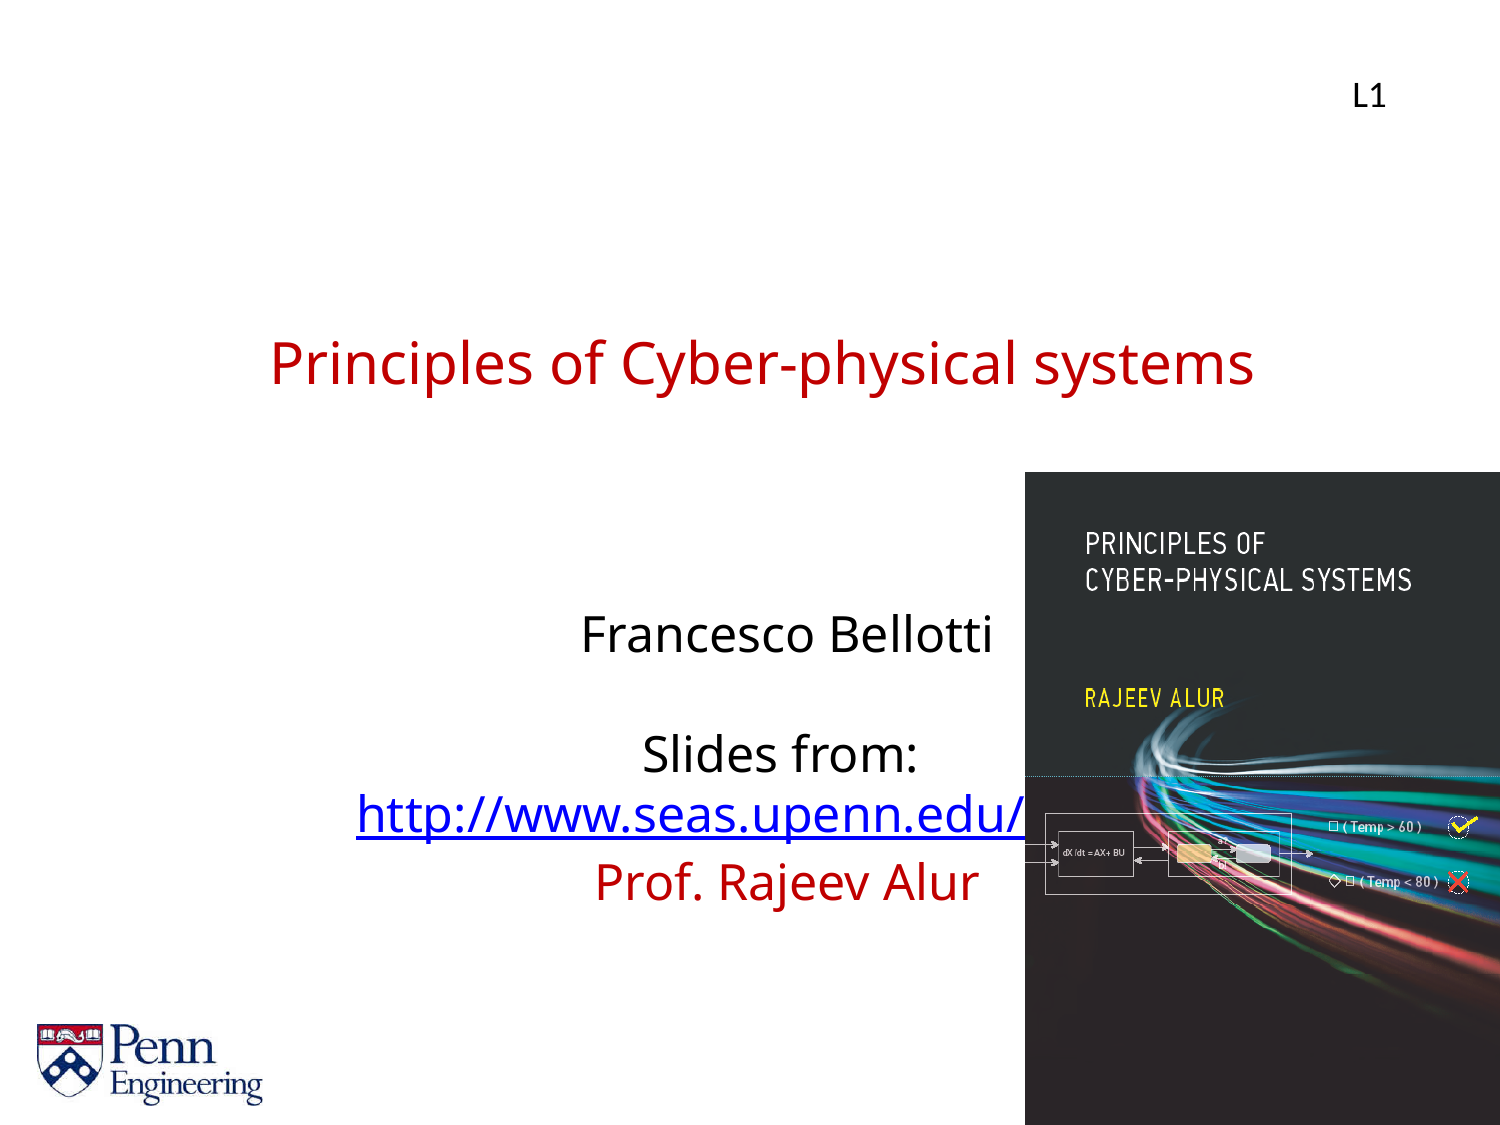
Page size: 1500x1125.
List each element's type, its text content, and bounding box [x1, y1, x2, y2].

text_box L1 [1337, 62, 1420, 123]
text_box Francesco Bellotti Slides from: http://www.seas.upenn.edu/~cis540/ Prof. Rajeev Alur [137, 587, 1019, 925]
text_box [1024, 472, 1500, 1125]
picture [37, 1024, 263, 1107]
title Principles of Cyber-physical systems [112, 249, 1413, 613]
